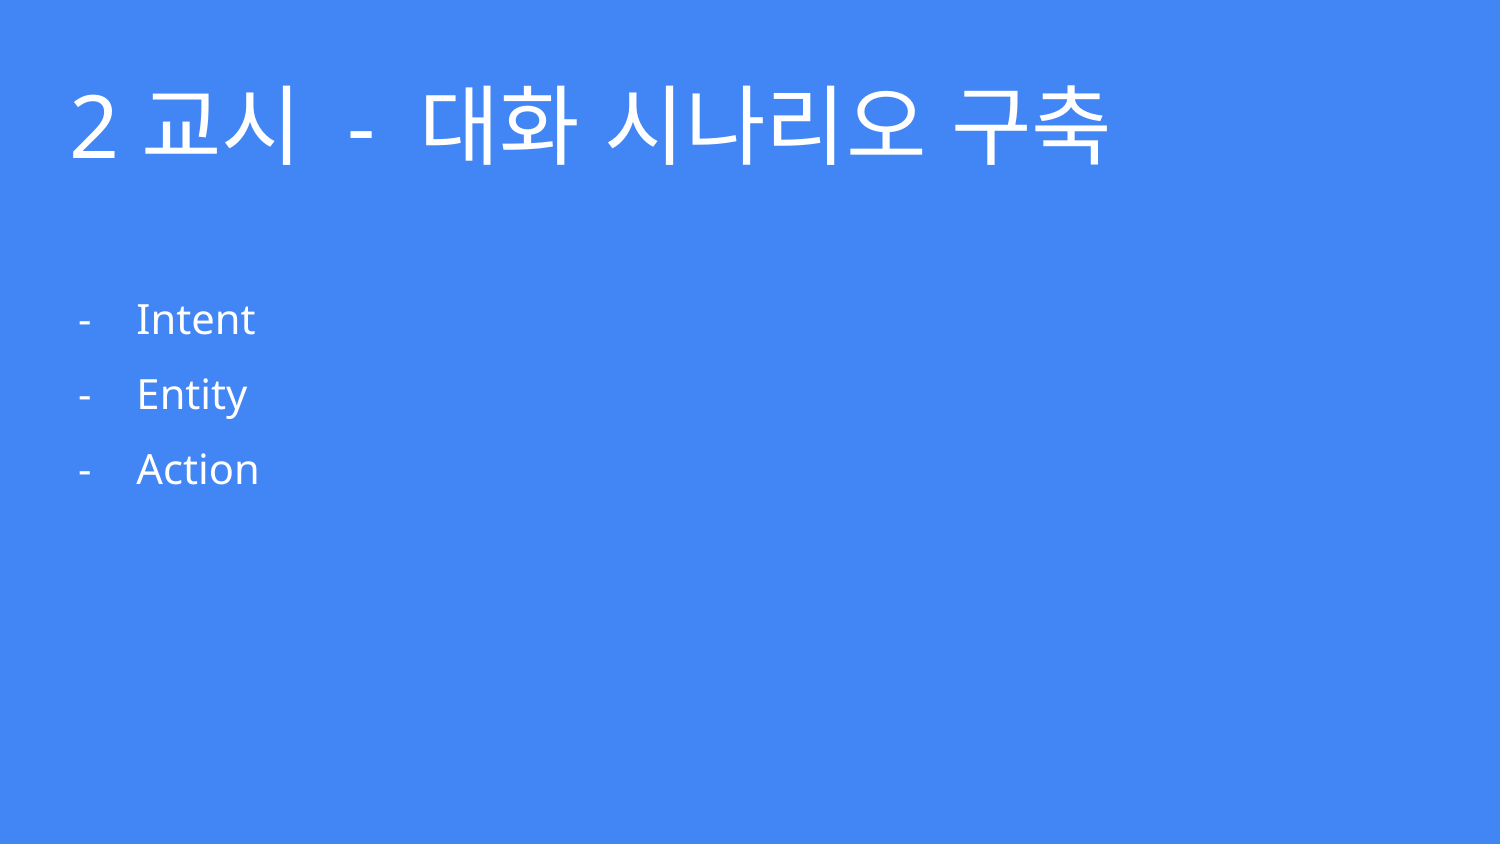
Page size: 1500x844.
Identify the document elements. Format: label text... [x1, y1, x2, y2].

title 2교시 - 대화 시나리오 구축 [54, 40, 1404, 207]
text_box Intent Entity Action [46, 252, 1351, 783]
